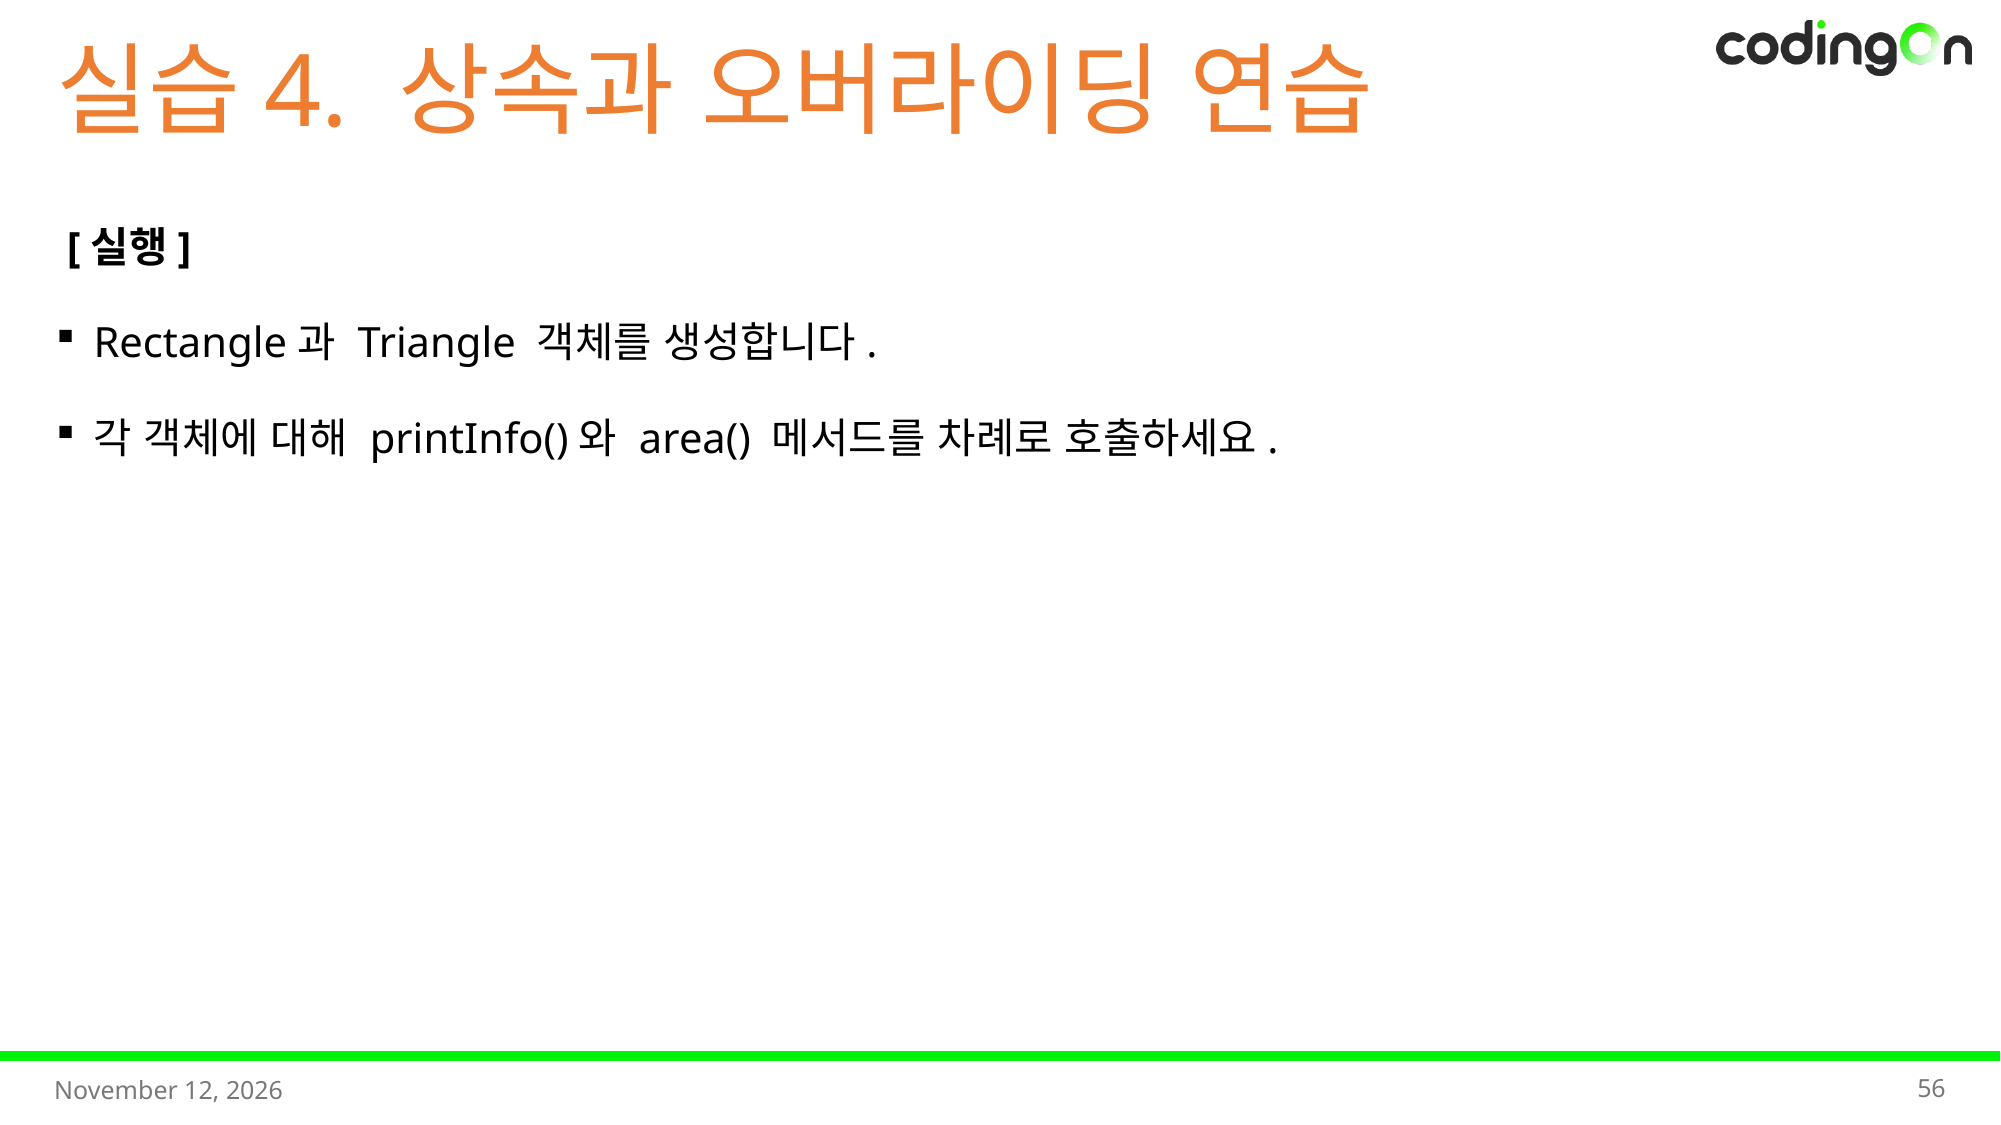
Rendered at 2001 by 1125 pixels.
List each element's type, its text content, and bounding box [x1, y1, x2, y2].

list [실행] Rectangle과 Triangle 객체를 생성합니다. 각 객체에 대해 printInfo()와 area() 메서드를 차례로 호출하세요. [41, 187, 1951, 505]
slide_number 56 [1510, 1059, 1961, 1120]
text_box 실습4. 상속과 오버라이딩 연습 [41, 0, 1767, 188]
picture [1767, 20, 1972, 76]
slide_number 2025년 9월 [39, 1061, 490, 1122]
